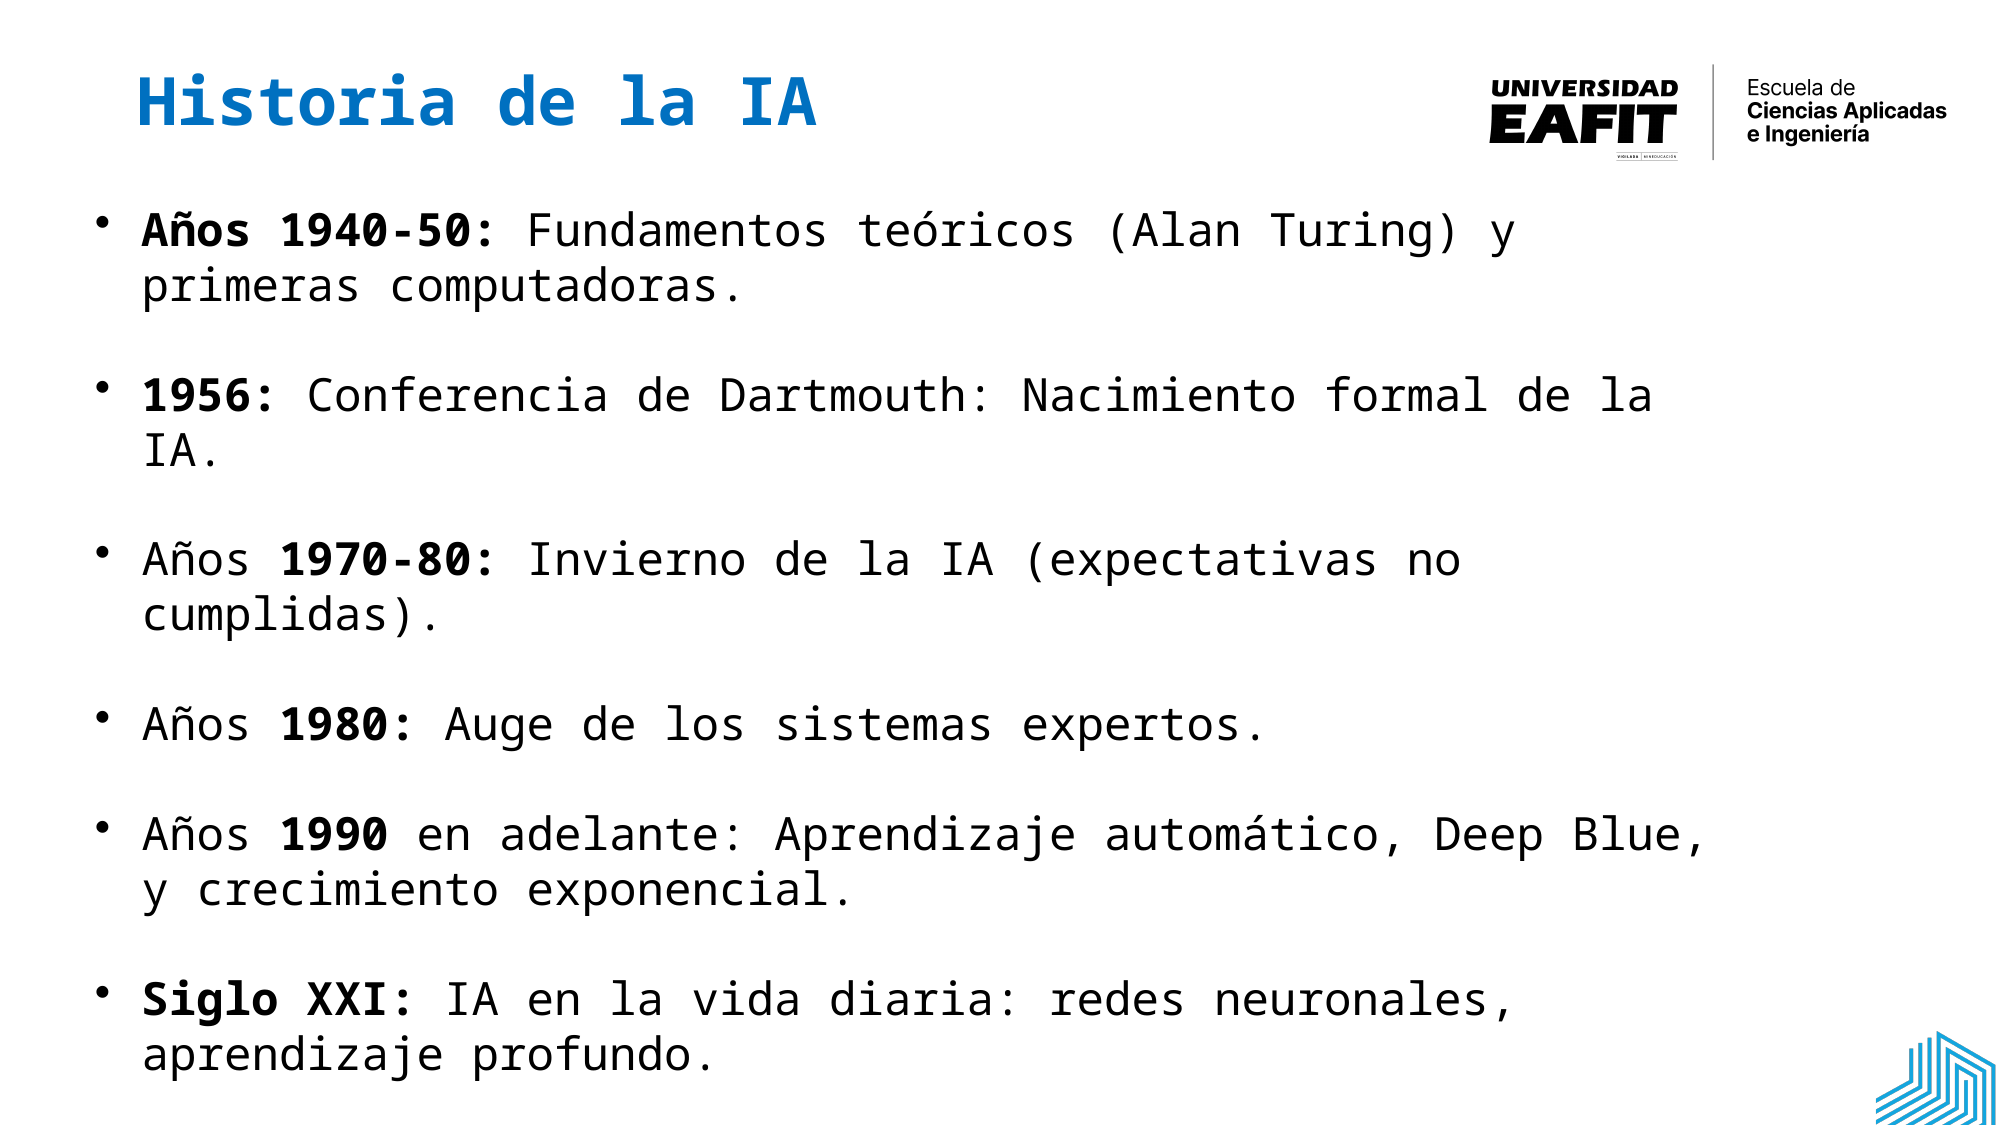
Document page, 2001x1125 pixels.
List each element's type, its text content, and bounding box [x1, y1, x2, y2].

text_box Historia de la IA [122, 60, 1451, 192]
picture [1430, 33, 2000, 192]
text_box Años 1940-50: Fundamentos teóricos (Alan Turing) y primeras computadoras. 1956: Conferencia de Dartmouth: Nacimiento formal de la IA. Años 1970-80: Invierno de la IA (expectativas no cumplidas). Años 1980: Auge de los sistemas expertos. Años 1990 en adelante: Aprendizaje automático, Deep Blue, y crecimiento exponencial. Siglo XXI: IA en la vida diaria: redes neuronales, aprendizaje profundo. [79, 192, 1738, 1088]
picture [1873, 1025, 2000, 1125]
